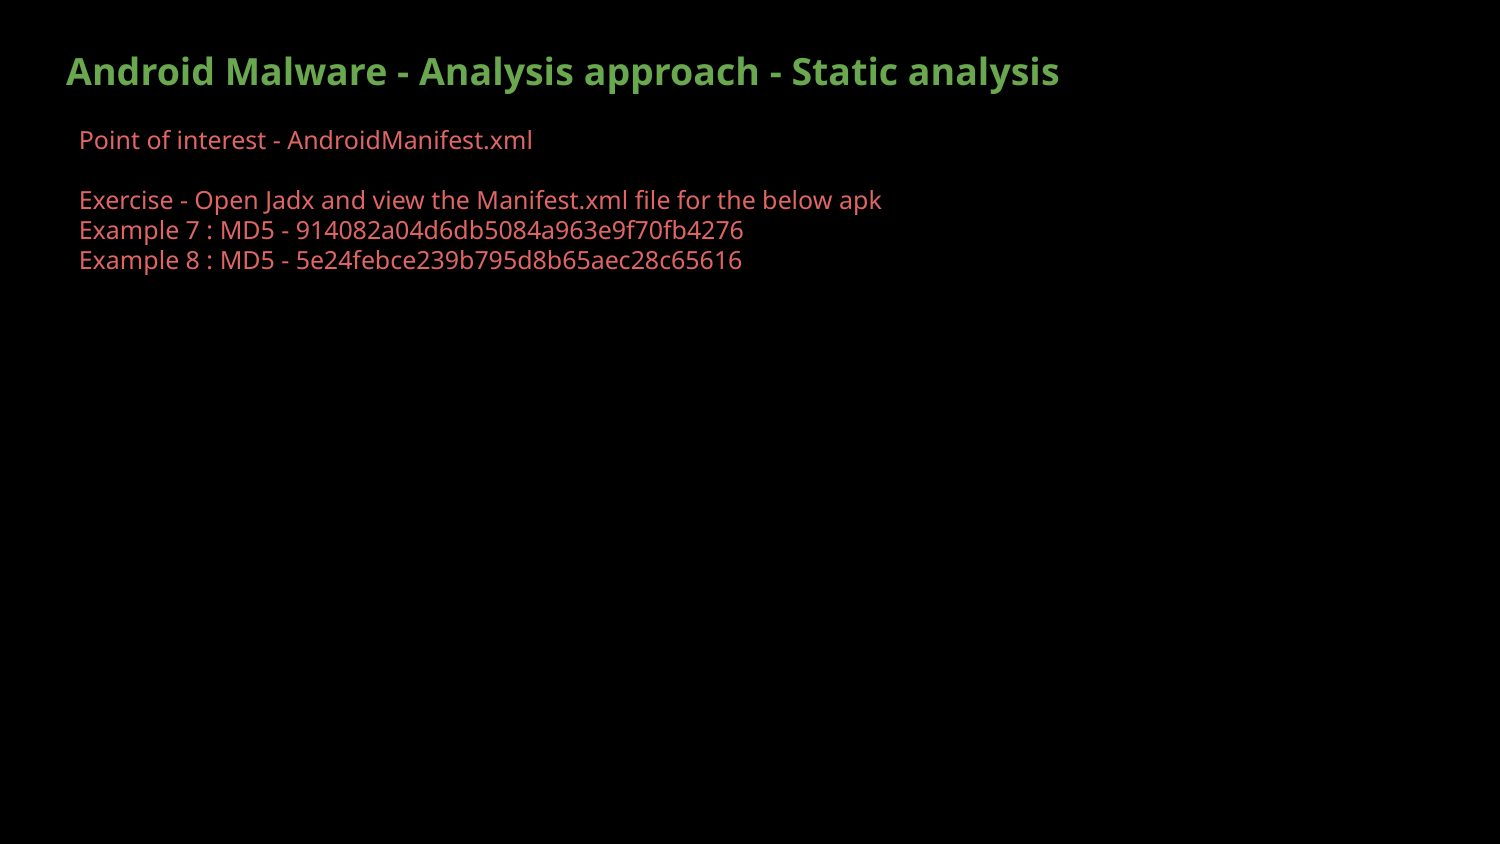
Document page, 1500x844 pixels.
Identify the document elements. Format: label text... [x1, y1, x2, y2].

text_box Point of interest - AndroidManifest.xml Exercise - Open Jadx and view the Manifest.xml file for the below apk Example 7 : MD5 - 914082a04d6db5084a963e9f70fb4276 Example 8 : MD5 - 5e24febce239b795d8b65aec28c65616 [63, 109, 1075, 602]
text_box Android Malware - Analysis approach - Static analysis [51, 33, 1346, 117]
